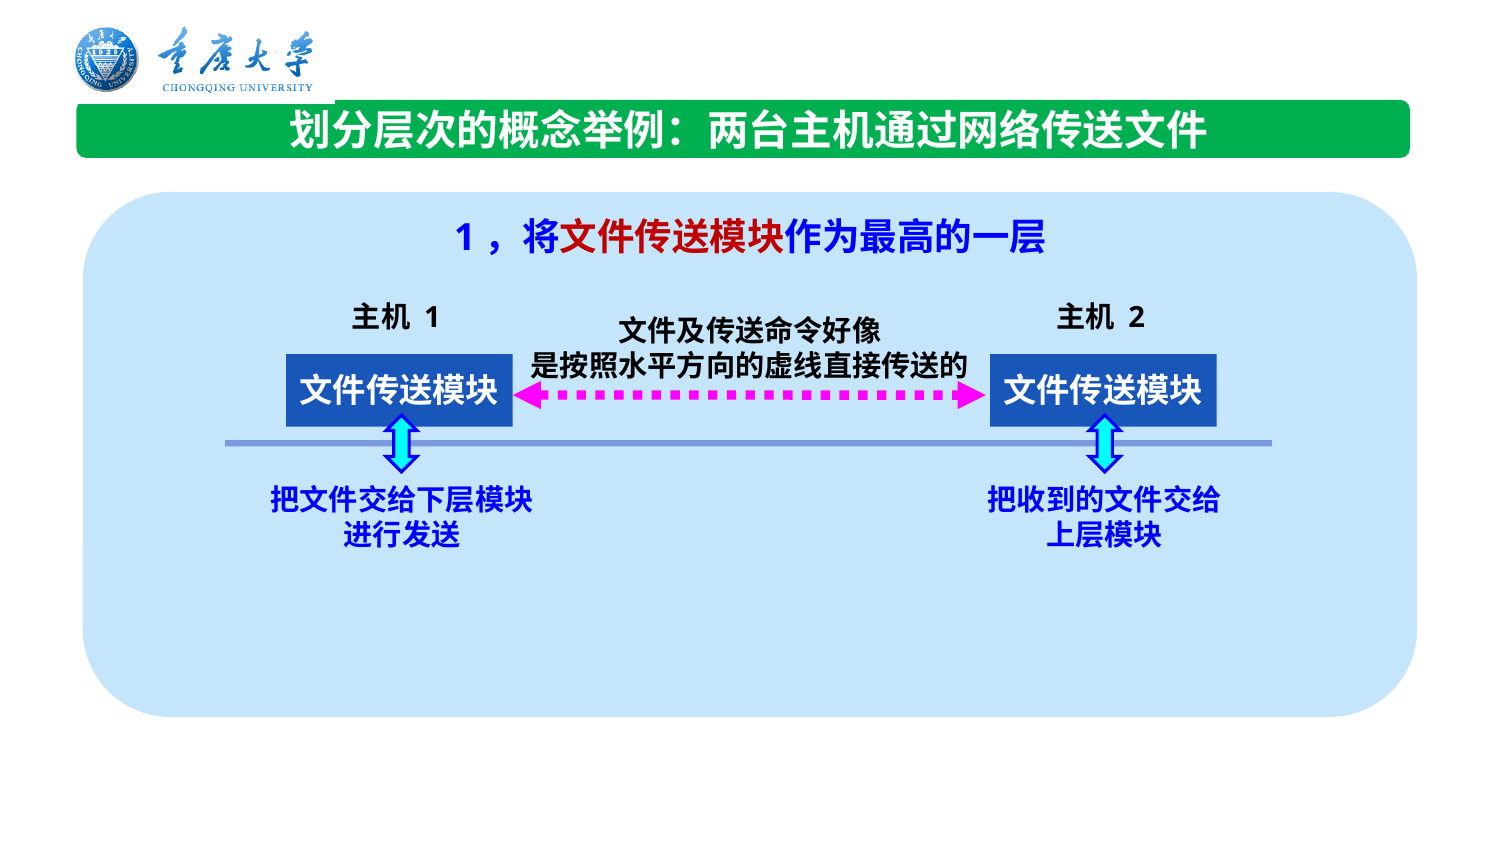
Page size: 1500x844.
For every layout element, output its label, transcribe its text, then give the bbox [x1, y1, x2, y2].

text_box [1108, 417, 1217, 427]
text_box [973, 390, 986, 402]
text_box [286, 354, 513, 362]
text_box [512, 390, 526, 402]
text_box 主机 2 [1041, 290, 1160, 341]
text_box [386, 415, 417, 472]
text_box 文件传送模块 [284, 362, 514, 417]
text_box 把收到的文件交给 上层模块 [972, 473, 1237, 559]
text_box [80, 189, 1420, 720]
text_box 文件及传送命令好像 是按照水平方向的虚线直接传送的 [515, 305, 985, 390]
text_box 把文件交给下层模块 进行发送 [255, 473, 549, 559]
text_box 1，将文件传送模块作为最高的一层 [396, 205, 1106, 266]
picture [56, 7, 335, 104]
text_box [1089, 415, 1121, 472]
text_box [286, 417, 398, 427]
list 划分层次的概念举例：两台主机通过网络传送文件 [204, 99, 1293, 158]
text_box [405, 417, 513, 427]
text_box 文件传送模块 [988, 362, 1218, 417]
text_box [990, 417, 1101, 427]
text_box 主机 1 [337, 290, 456, 341]
text_box [990, 354, 1217, 362]
